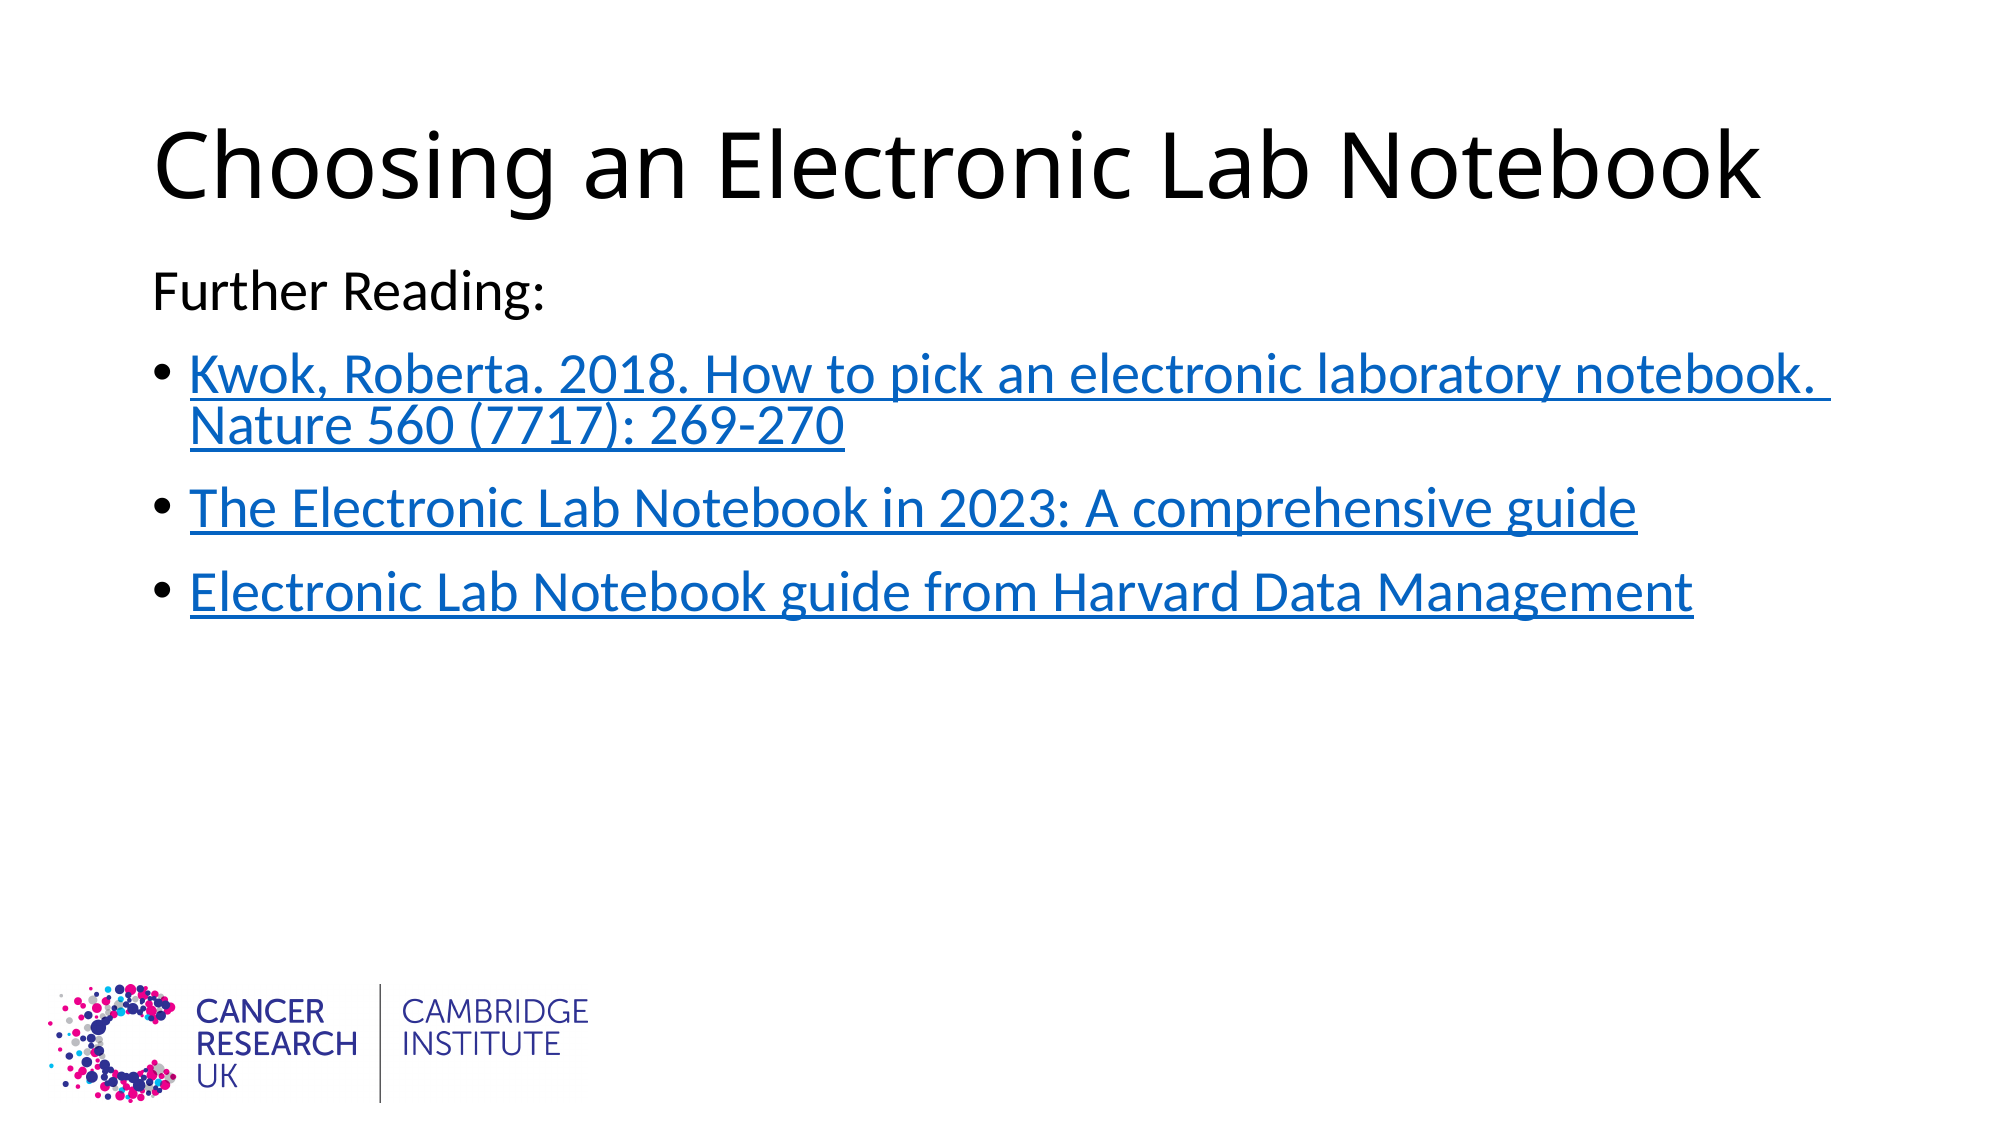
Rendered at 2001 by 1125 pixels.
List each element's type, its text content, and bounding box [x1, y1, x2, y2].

list Further Reading: Kwok, Roberta. 2018. How to pick an electronic laboratory notebook. Nature 560 (7717): 269-270 The Electronic Lab Notebook in 2023: A comprehensive guide Electronic Lab Notebook guide from Harvard Data Management [137, 252, 1863, 967]
picture [48, 984, 588, 1103]
title Choosing an Electronic Lab Notebook [137, 59, 1863, 252]
